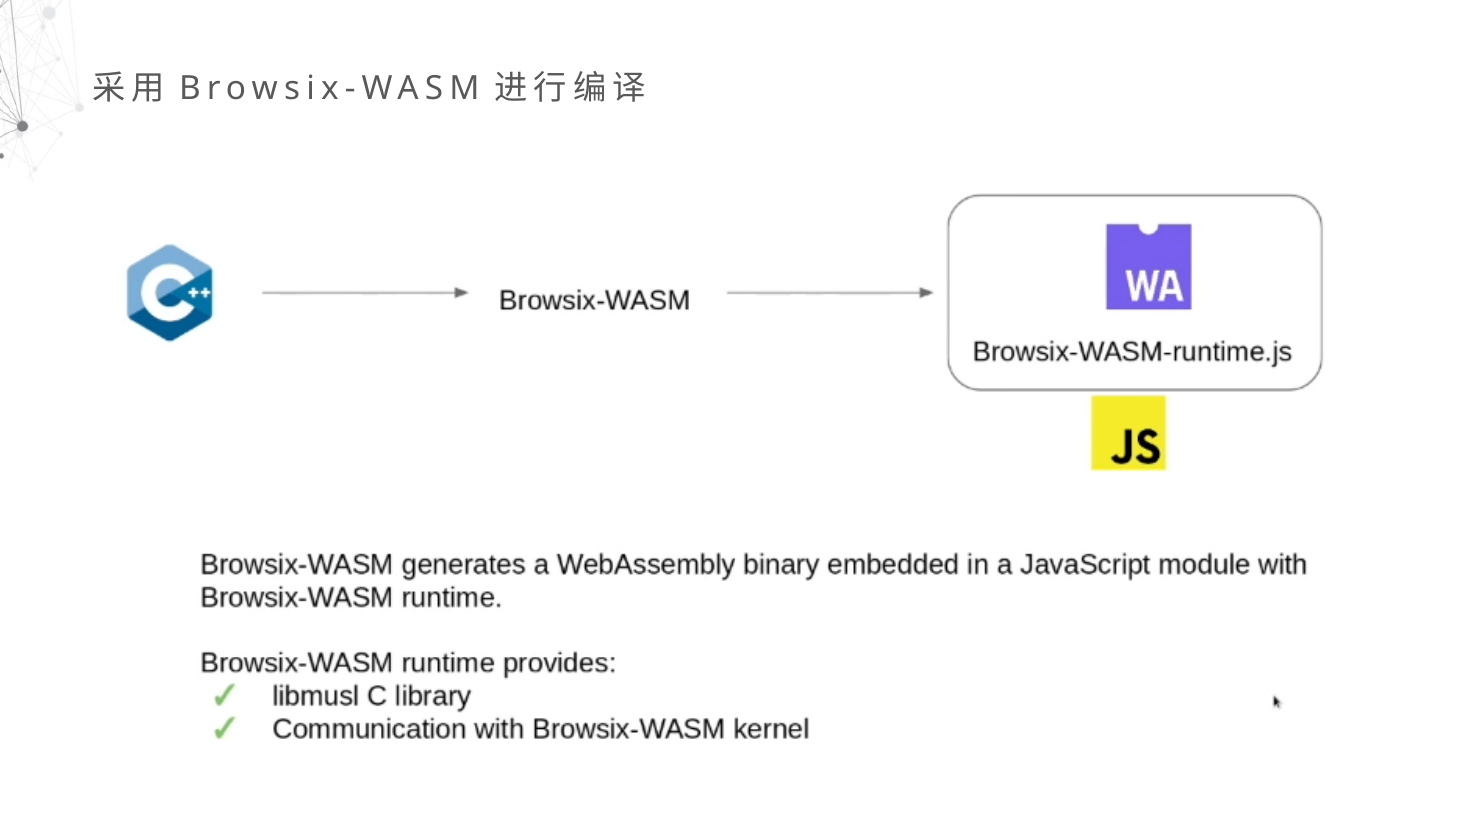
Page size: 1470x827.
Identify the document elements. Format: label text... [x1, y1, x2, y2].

text_box 采用Browsix-WASM进行编译 [77, 75, 662, 114]
picture [144, 512, 1387, 800]
picture [0, 0, 1371, 497]
